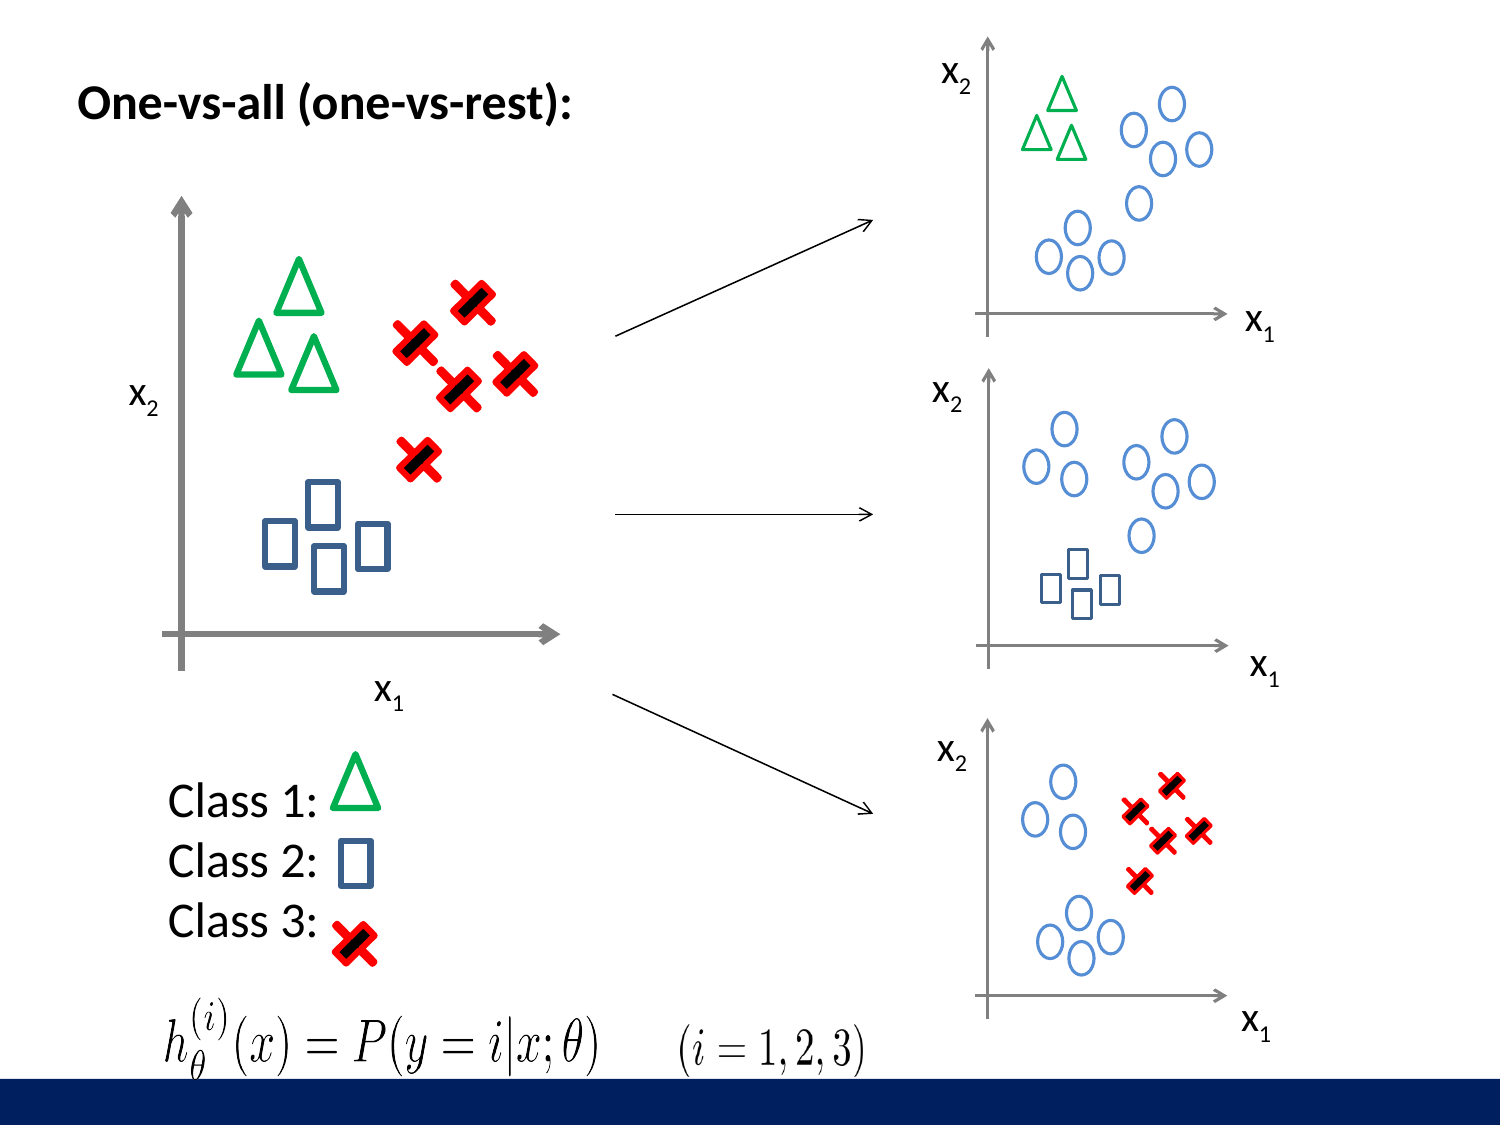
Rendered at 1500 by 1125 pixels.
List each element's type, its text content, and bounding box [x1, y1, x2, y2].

text_box [1184, 130, 1214, 169]
text_box [356, 522, 390, 571]
text_box [330, 752, 381, 811]
text_box [1049, 410, 1080, 448]
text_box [612, 694, 874, 815]
text_box [289, 334, 339, 393]
text_box [306, 480, 340, 530]
text_box [451, 280, 496, 325]
text_box [1067, 547, 1090, 580]
text_box [1150, 472, 1181, 511]
text_box [234, 318, 284, 377]
text_box [1066, 939, 1097, 978]
text_box [1048, 762, 1078, 801]
text_box [1187, 462, 1217, 501]
text_box [1184, 816, 1214, 846]
text_box [1020, 113, 1054, 152]
text_box [1126, 516, 1157, 555]
picture [680, 1024, 863, 1078]
text_box [1021, 447, 1052, 486]
text_box [397, 437, 442, 482]
text_box [1096, 918, 1126, 956]
picture [164, 996, 597, 1080]
text_box [1157, 85, 1187, 123]
text_box [1098, 574, 1121, 606]
text_box [1058, 813, 1088, 851]
text_box [1121, 443, 1152, 482]
text_box x2 [113, 356, 174, 429]
text_box [1045, 74, 1079, 113]
text_box [339, 839, 373, 888]
text_box [1039, 572, 1062, 605]
text_box [274, 256, 324, 315]
text_box x2 [917, 353, 978, 425]
text_box [1035, 922, 1065, 961]
text_box x1 [1234, 627, 1295, 700]
text_box [1055, 123, 1088, 162]
text_box One-vs-all (one-vs-rest): [62, 62, 597, 138]
text_box x2 [926, 34, 987, 107]
text_box x2 [922, 712, 982, 784]
text_box Class 1: Class 2: Class 3: [153, 759, 520, 955]
text_box [1125, 866, 1155, 896]
text_box [436, 367, 481, 412]
text_box [393, 321, 438, 366]
text_box [1063, 209, 1093, 247]
text_box [1070, 588, 1093, 621]
text_box [1064, 894, 1094, 932]
text_box [1148, 140, 1178, 178]
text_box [615, 219, 874, 337]
text_box [1096, 238, 1127, 277]
text_box [312, 544, 346, 594]
text_box [1157, 771, 1187, 801]
text_box [1020, 800, 1050, 839]
text_box [263, 519, 297, 569]
text_box [1148, 825, 1178, 856]
text_box [1059, 460, 1089, 498]
text_box x1 [1229, 282, 1290, 355]
text_box [1065, 254, 1095, 293]
text_box [1120, 796, 1151, 827]
text_box [1119, 111, 1149, 149]
text_box [1034, 237, 1064, 276]
text_box [493, 351, 538, 396]
text_box [332, 921, 377, 966]
text_box x1 [358, 652, 419, 724]
text_box x1 [1226, 982, 1287, 1055]
text_box [1124, 184, 1154, 223]
text_box [1159, 417, 1190, 456]
